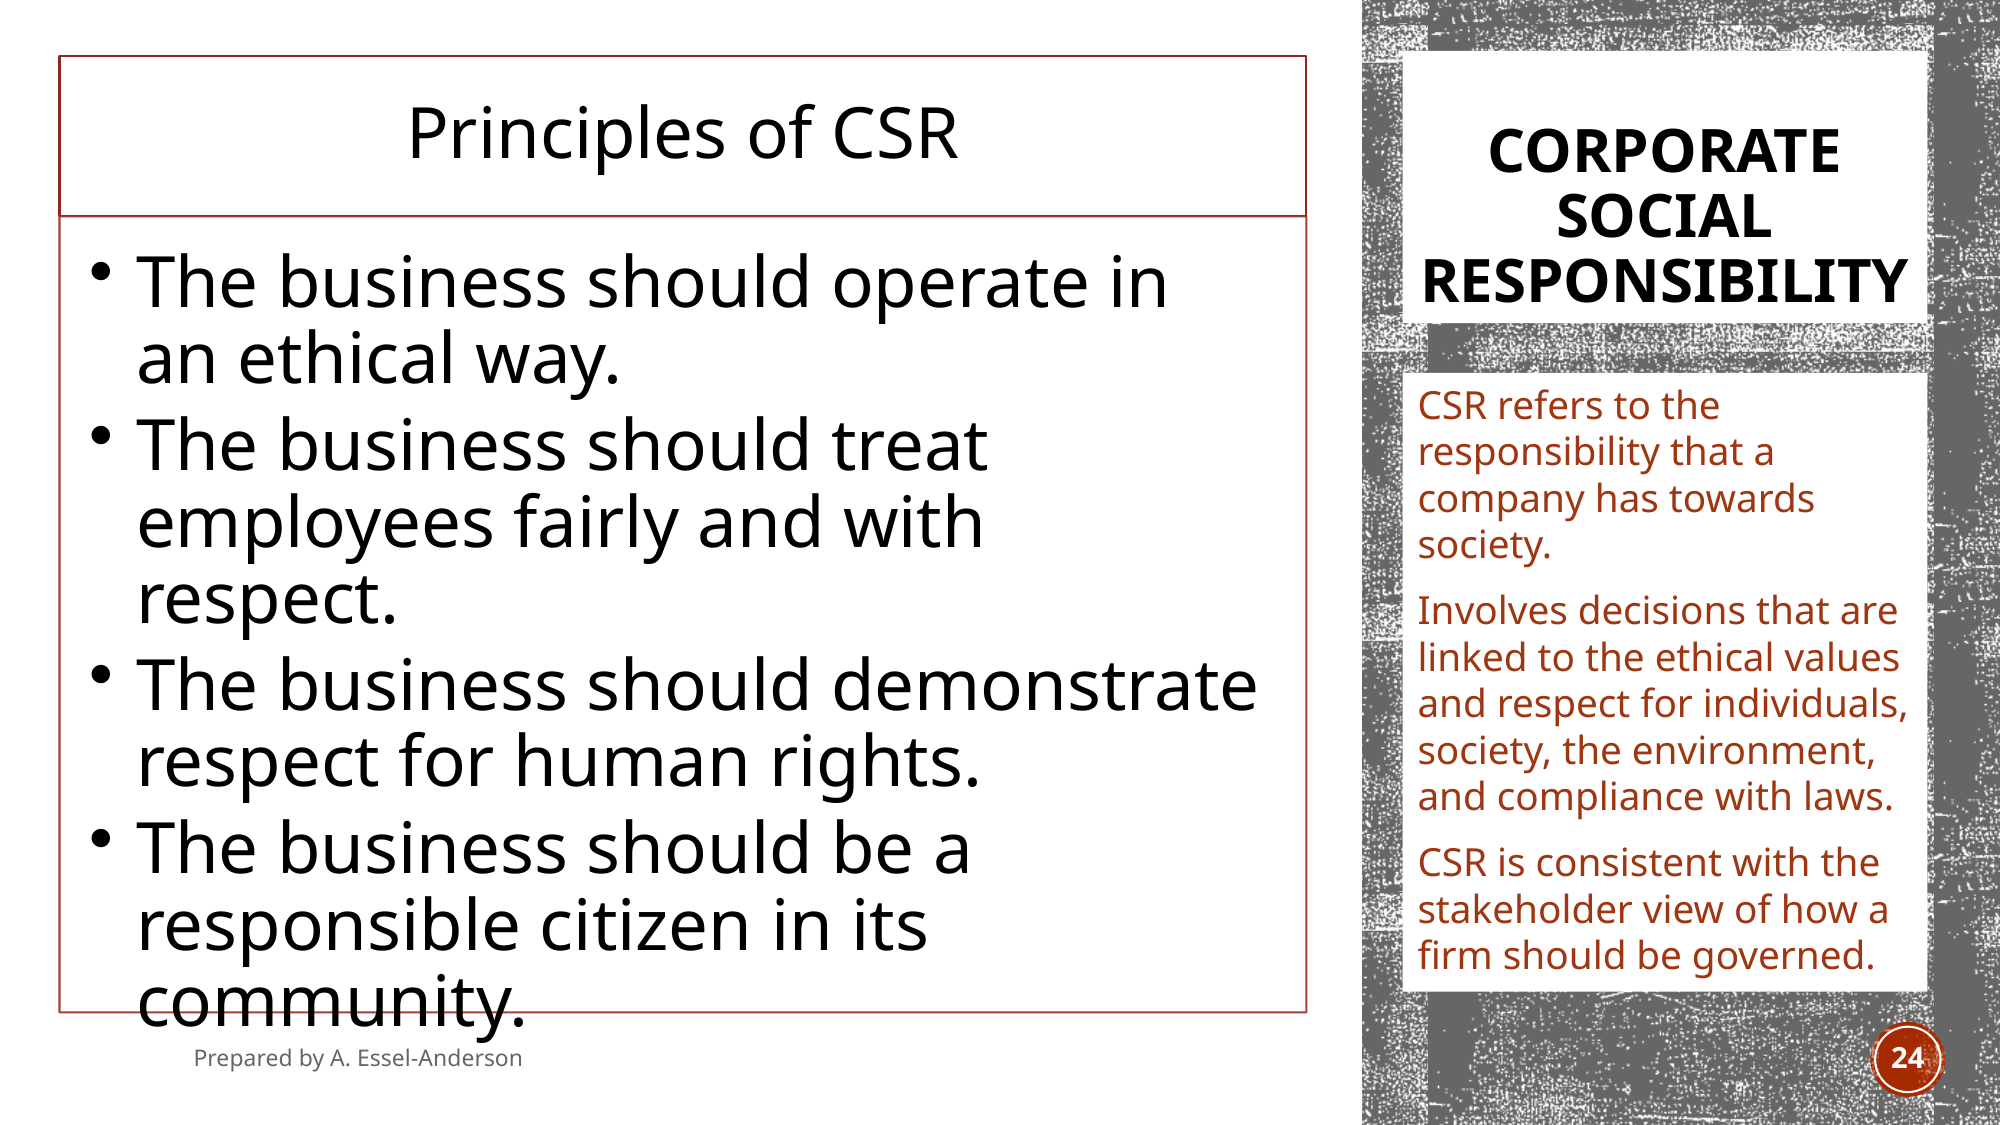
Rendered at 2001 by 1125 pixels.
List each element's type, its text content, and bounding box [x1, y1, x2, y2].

title Corporate Social Responsibility [1402, 50, 1928, 324]
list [63, 58, 1304, 1011]
slide_number 48 [1362, 0, 2000, 1125]
slide_number 24 [1855, 1028, 1961, 1089]
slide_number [1306, 1028, 1844, 1089]
list CSR refers to the responsibility that a company has towards society. Involves decisions that are linked to the ethical values and respect for individuals, society, the environment, and compliance with laws. CSR is consistent with the stakeholder view of how a firm should be governed. [1402, 372, 1928, 992]
footer Prepared by A. Essel-Anderson [178, 1028, 1217, 1089]
